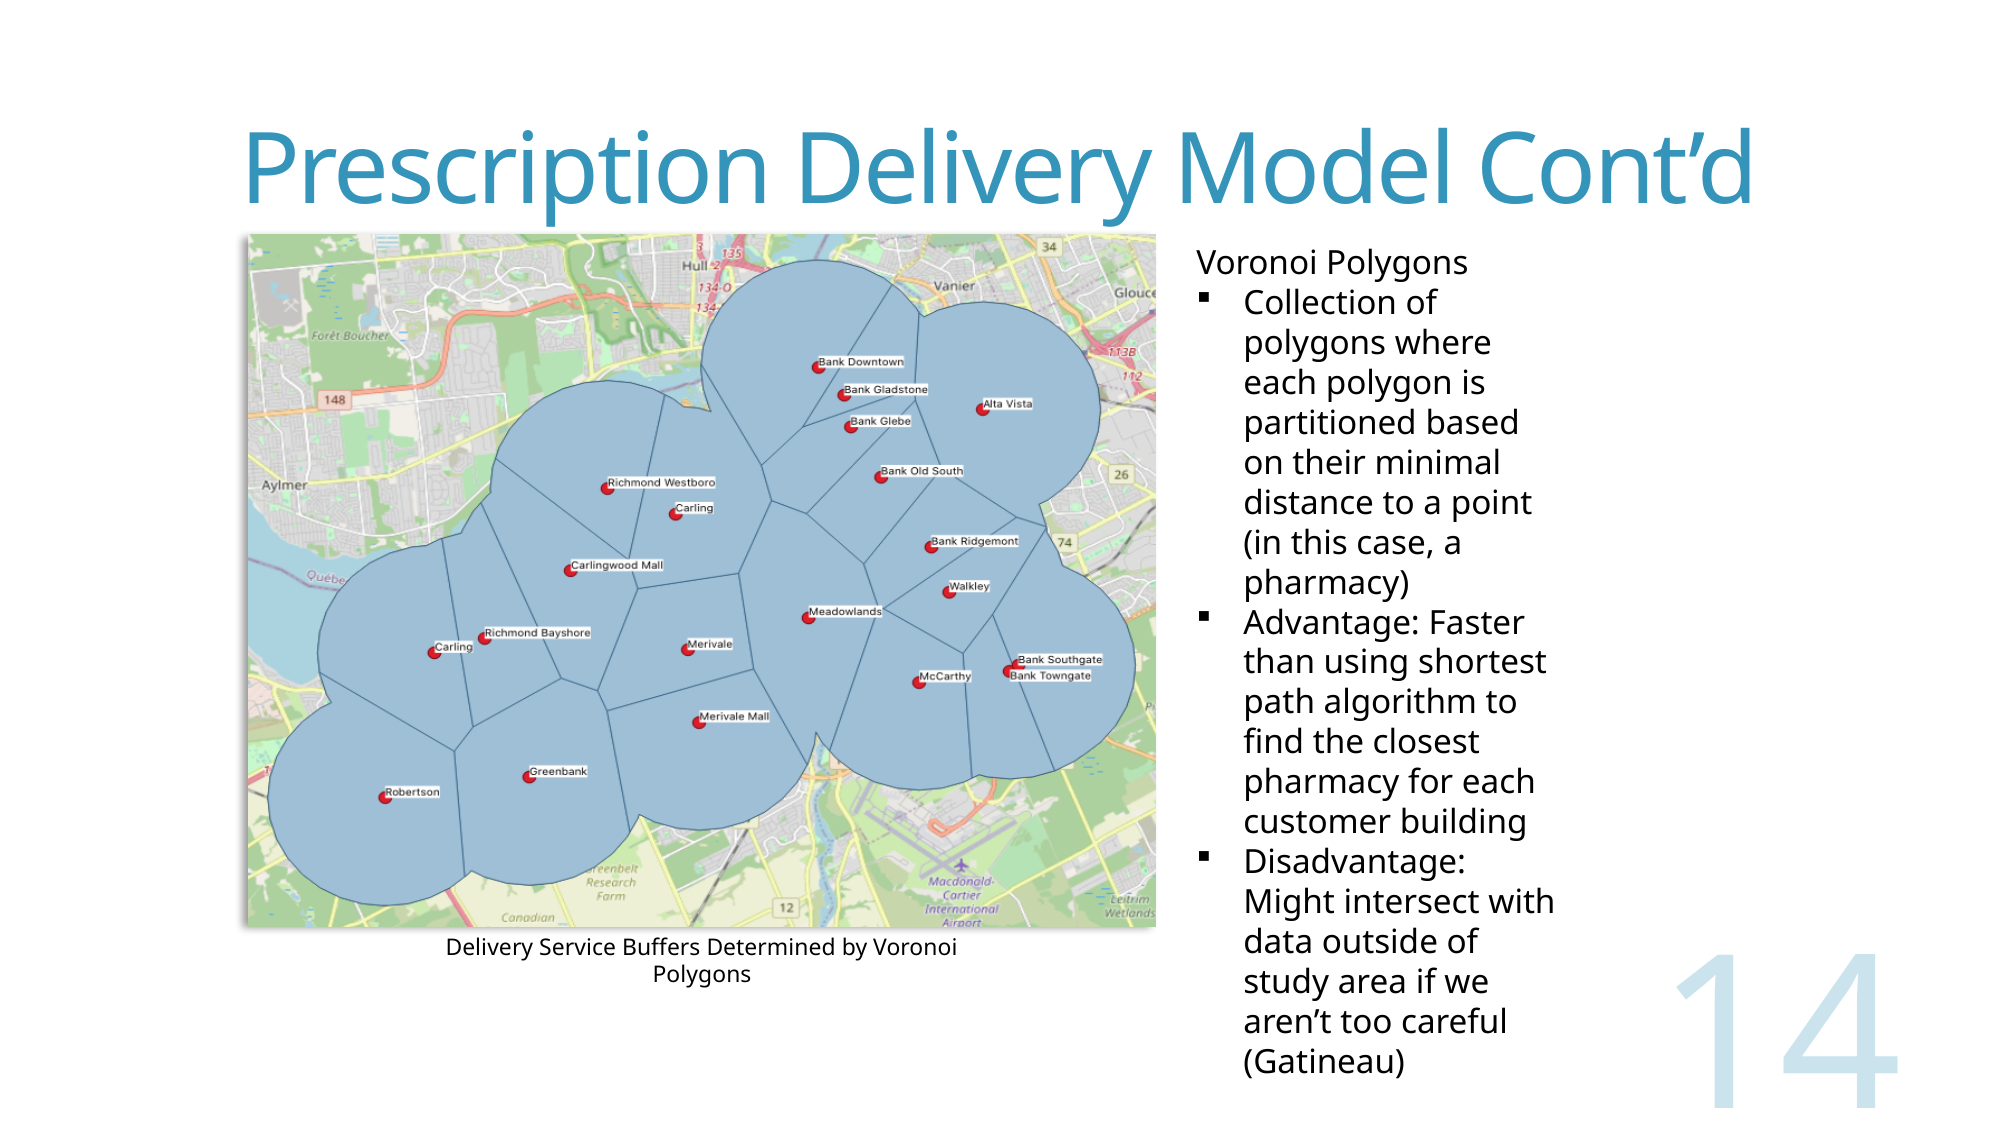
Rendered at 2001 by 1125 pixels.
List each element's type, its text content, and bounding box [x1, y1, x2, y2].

picture [248, 233, 1156, 927]
text_box Delivery Service Buffers Determined by Voronoi Polygons [409, 927, 996, 995]
slide_number 14 [1437, 963, 1918, 1125]
title Prescription Delivery Model Cont’d [225, 112, 1800, 235]
text_box Voronoi Polygons Collection of polygons where each polygon is partitioned based on their minimal distance to a point (in this case, a pharmacy) Advantage: Faster than using shortest path algorithm to find the closest pharmacy for each customer building Disadvantage: Might intersect with data outside of study area if we aren’t too careful (Gatineau) [1181, 234, 1579, 1088]
